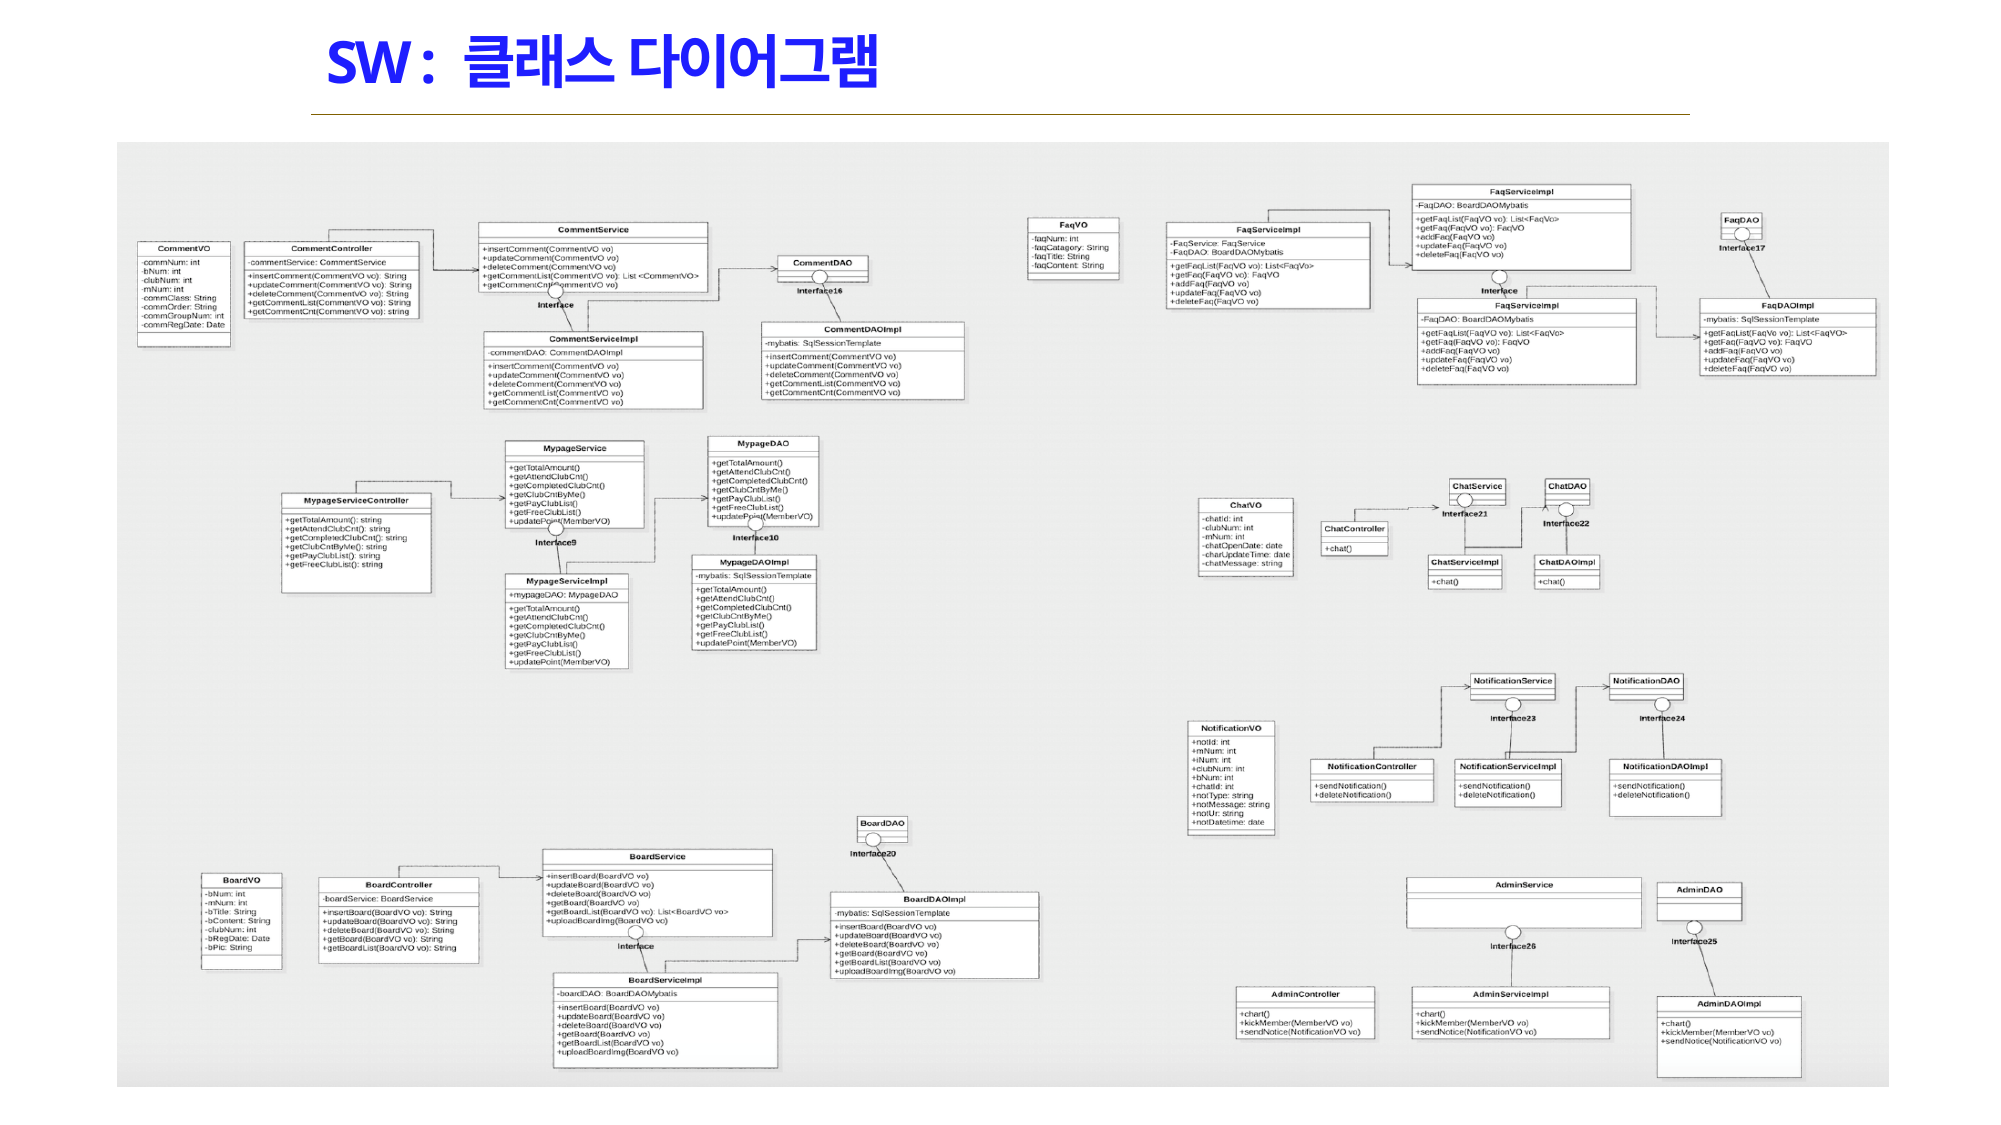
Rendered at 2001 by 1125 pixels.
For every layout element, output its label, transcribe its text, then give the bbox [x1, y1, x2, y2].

picture [117, 142, 1889, 1087]
title SW : 클래스 다이어그램 [311, 16, 1459, 112]
